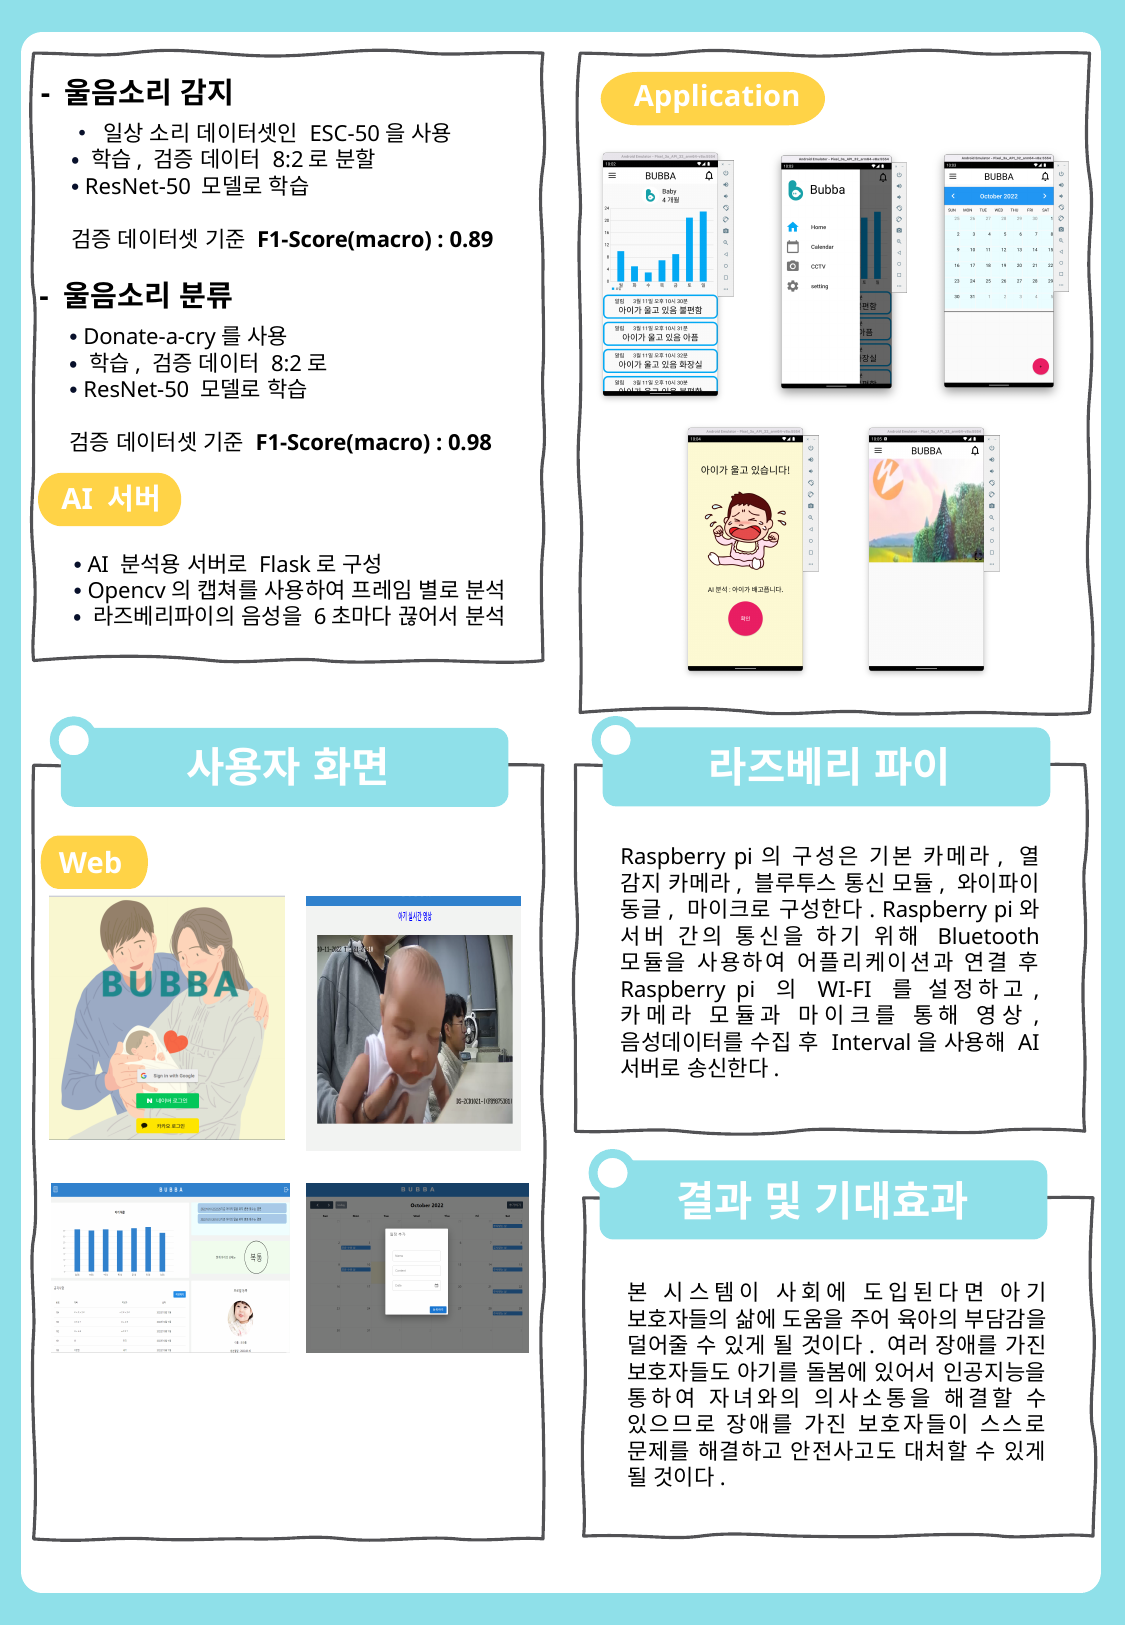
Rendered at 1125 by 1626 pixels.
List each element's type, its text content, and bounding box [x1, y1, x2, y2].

picture [678, 421, 819, 682]
picture [51, 1183, 290, 1353]
text_box [41, 52, 1082, 1573]
text_box - 울음소리 감지 [26, 66, 525, 117]
text_box [29, 49, 546, 664]
text_box • AI 분석용 서버로 Flask로 구성 • Opencv의 캡쳐를 사용하여 프레임 별로 분석 • 라즈베리파이의 음성을 6초마다 끊어서 분석 [58, 542, 522, 637]
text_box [575, 720, 1085, 1132]
text_box • 일상 소리 데이터셋인 ESC-50을 사용 • 학습, 검증 데이터 8:2로 분할 • ResNet-50 모델로 학습 검증 데이터셋 기준 F1-Score(macro) : 0.89 [56, 117, 509, 259]
picture [306, 896, 522, 1151]
text_box [0, 0, 1125, 1625]
text_box • Donate-a-cry를 사용 • 학습, 검증 데이터 8:2로 • ResNet-50 모델로 학습 검증 데이터셋 기준 F1-Score(macro) : 0.98 [54, 320, 507, 463]
text_box - 울음소리 분류 [24, 270, 523, 320]
text_box [575, 49, 1095, 715]
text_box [37, 472, 191, 527]
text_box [583, 1153, 1094, 1537]
picture [859, 421, 1000, 682]
picture [48, 895, 285, 1141]
picture [593, 146, 734, 407]
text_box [40, 835, 157, 890]
picture [305, 1183, 529, 1353]
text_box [600, 69, 837, 126]
picture [929, 145, 1069, 406]
picture [767, 146, 907, 407]
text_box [33, 720, 544, 1540]
